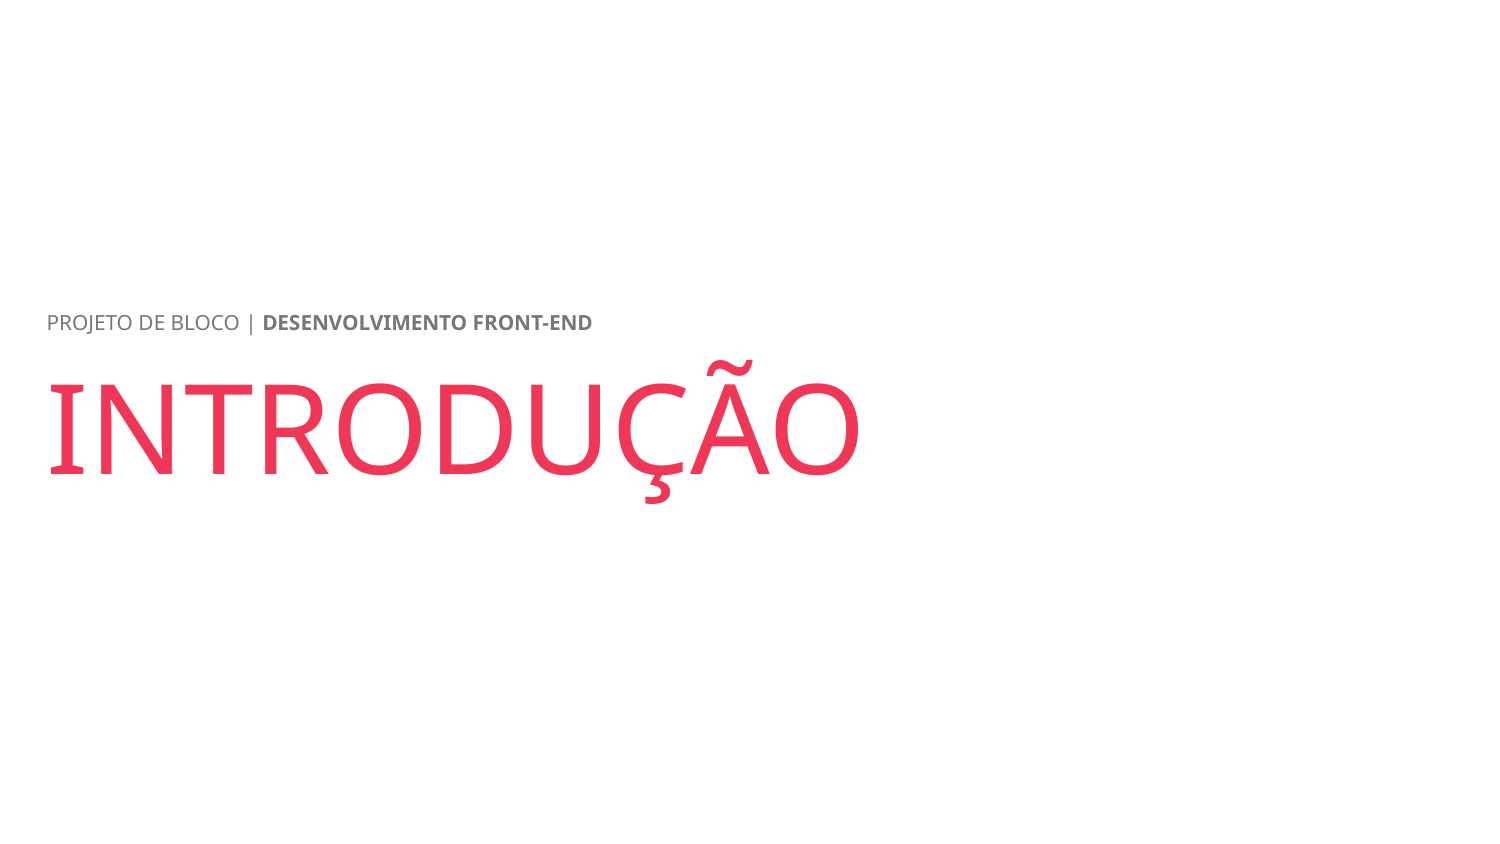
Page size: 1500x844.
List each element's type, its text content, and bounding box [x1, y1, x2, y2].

text_box INTRODUÇÃO [31, 334, 1258, 513]
text_box PROJETO DE BLOCO | DESENVOLVIMENTO FRONT-END [31, 294, 775, 358]
